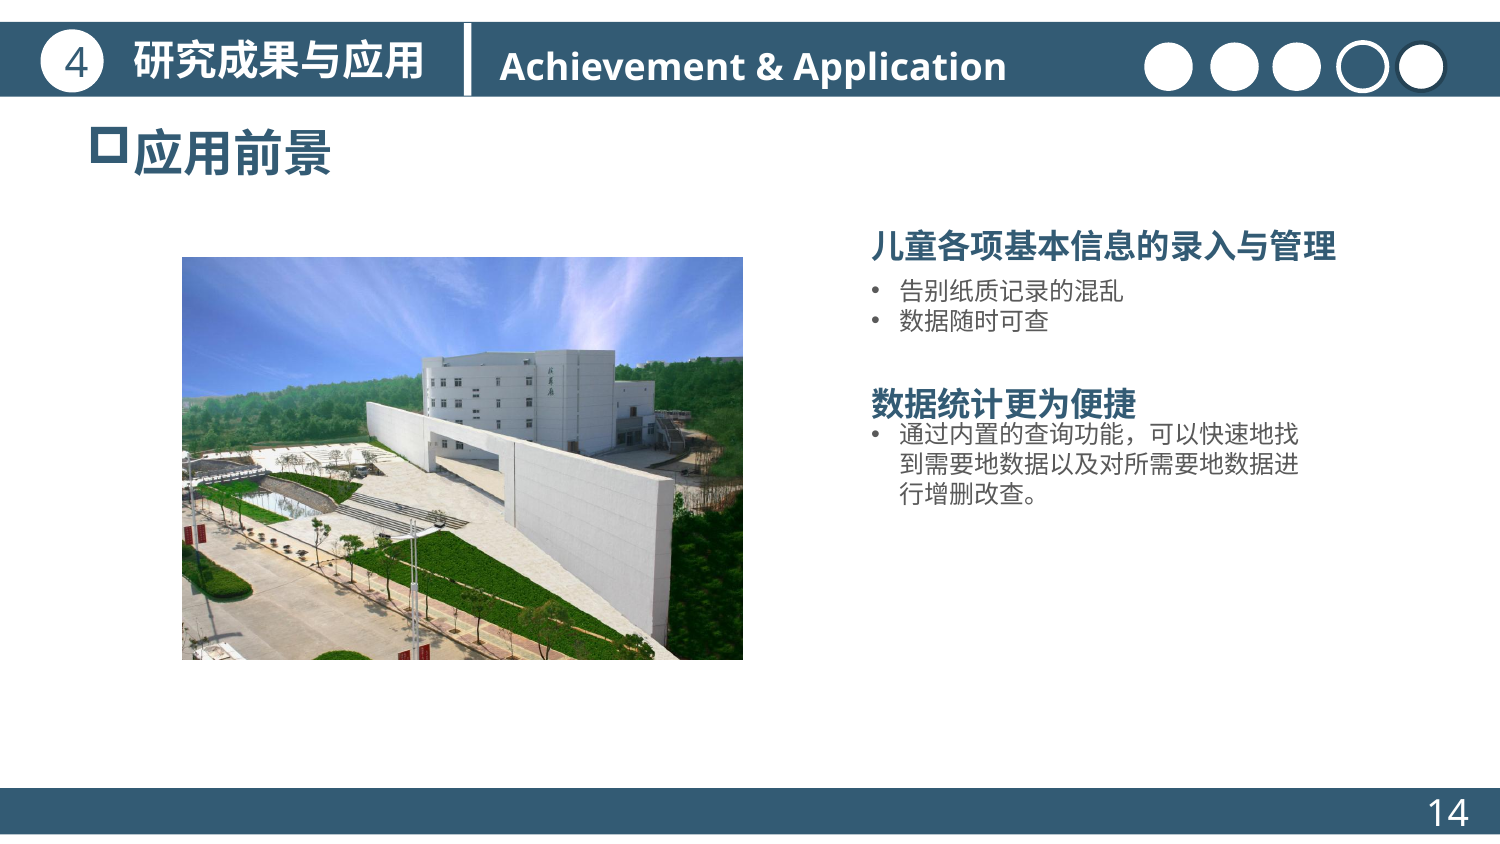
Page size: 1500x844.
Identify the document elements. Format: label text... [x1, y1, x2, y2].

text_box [858, 224, 1320, 343]
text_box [858, 382, 1320, 501]
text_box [0, 781, 1500, 843]
picture [181, 256, 744, 660]
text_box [0, 21, 1500, 98]
text_box 应用前景 [72, 114, 380, 190]
